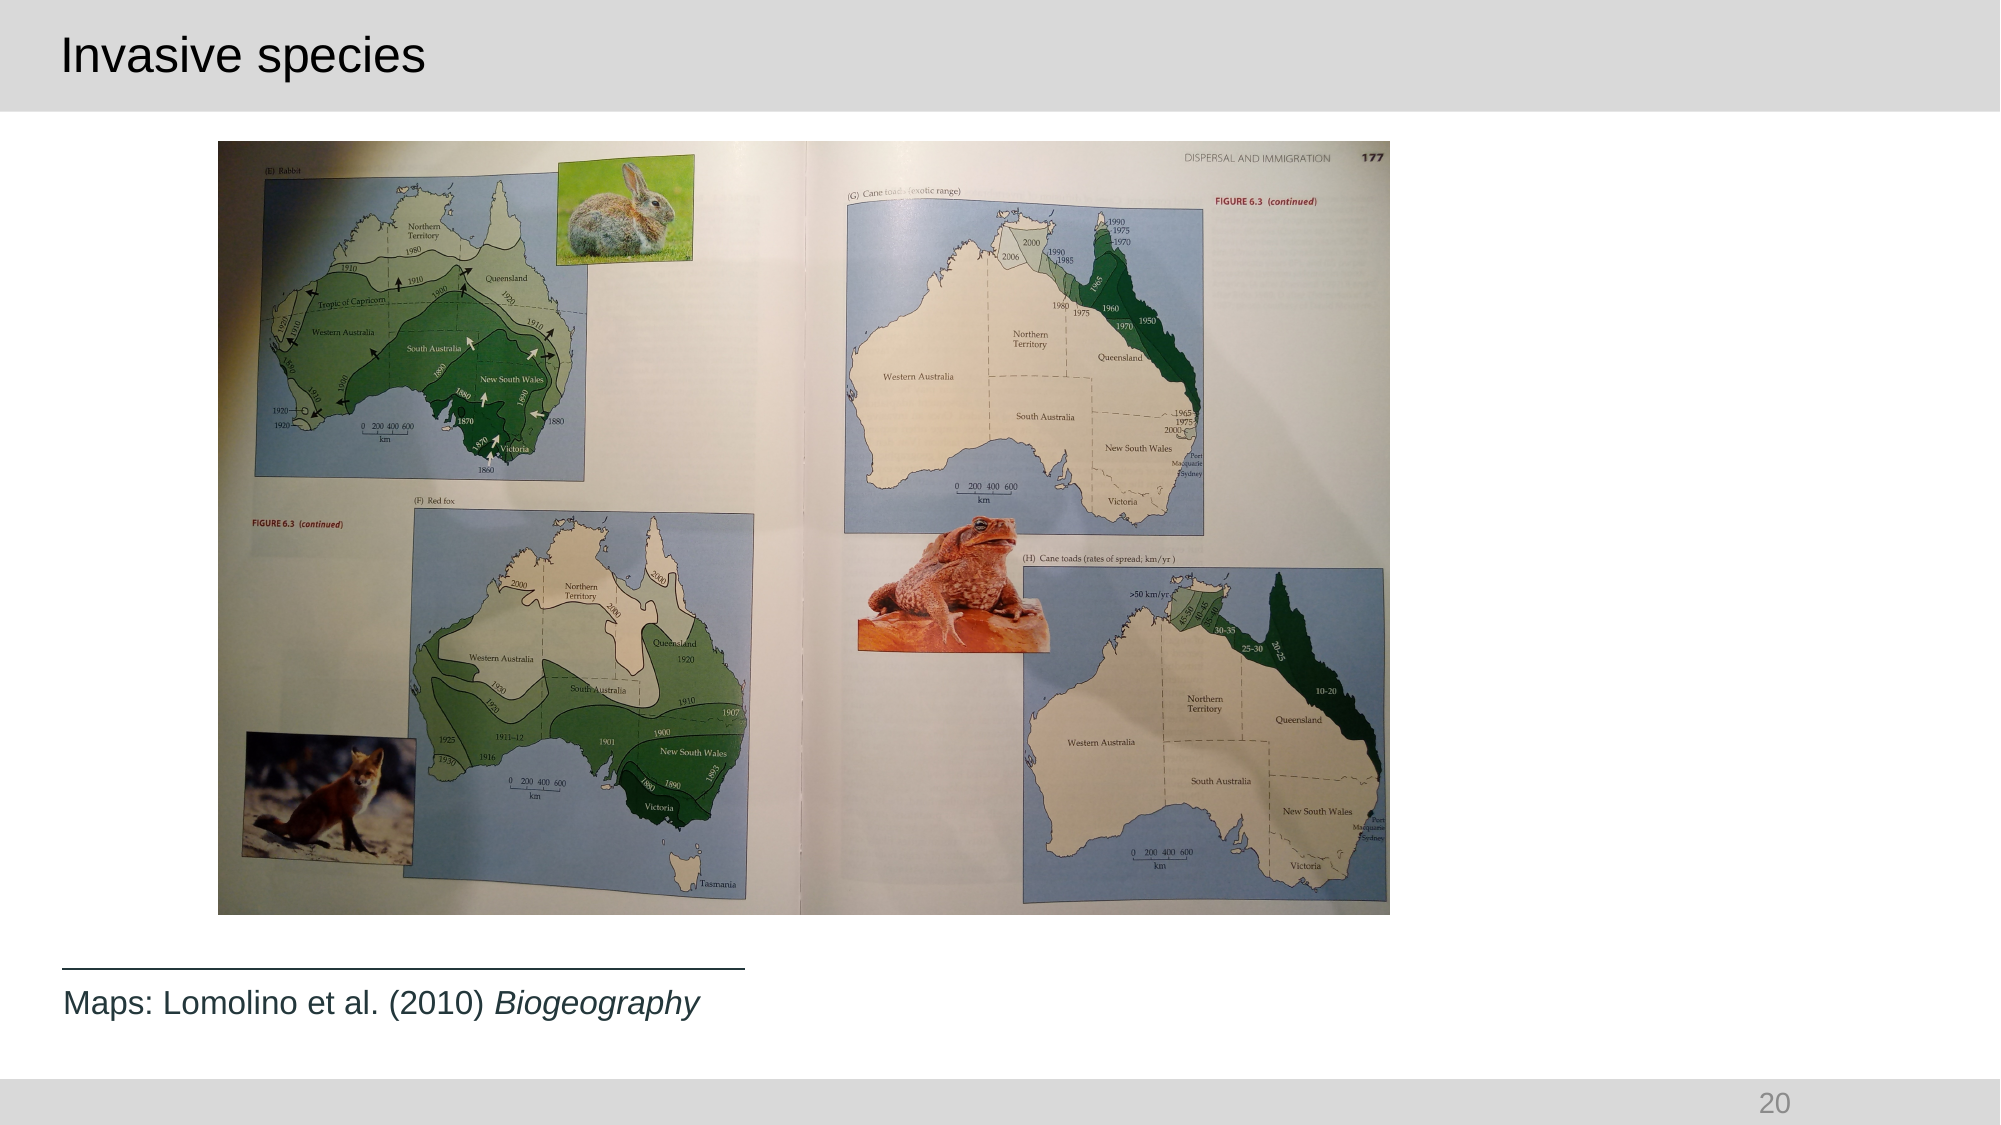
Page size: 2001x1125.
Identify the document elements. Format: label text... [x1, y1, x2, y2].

slide_number 20 [1550, 1079, 2000, 1125]
footer [0, 1079, 1550, 1125]
text_box Maps: Lomolino et al. (2010) Biogeography [48, 974, 746, 1029]
title Invasive species [0, 0, 2000, 112]
picture [218, 141, 1390, 915]
